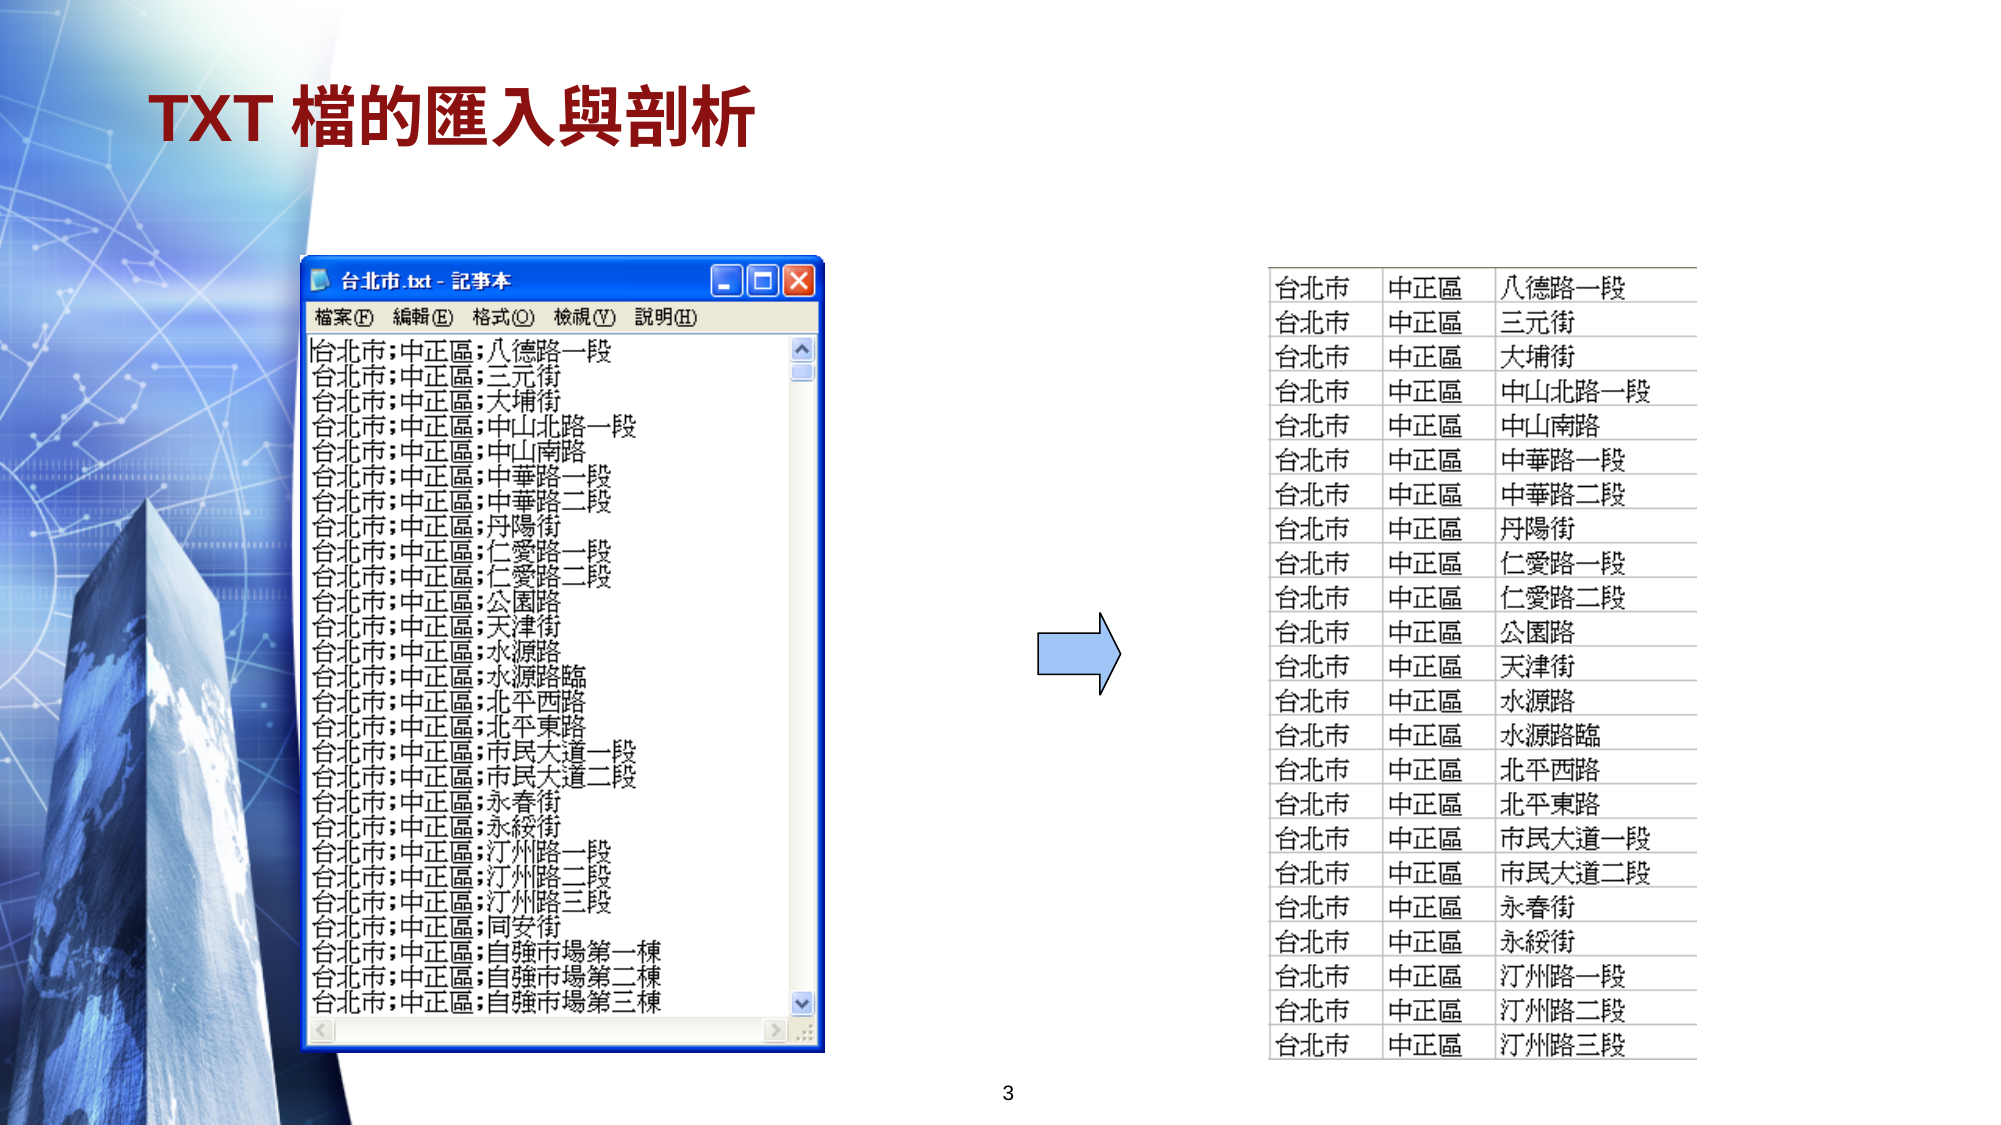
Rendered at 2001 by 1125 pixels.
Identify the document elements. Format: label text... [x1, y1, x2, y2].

slide_number 3 [916, 1071, 1100, 1115]
picture [0, 0, 825, 1125]
title TXT檔的匯入與剖析 [133, 75, 1684, 155]
text_box [1038, 612, 1121, 696]
picture [1268, 267, 1697, 1060]
